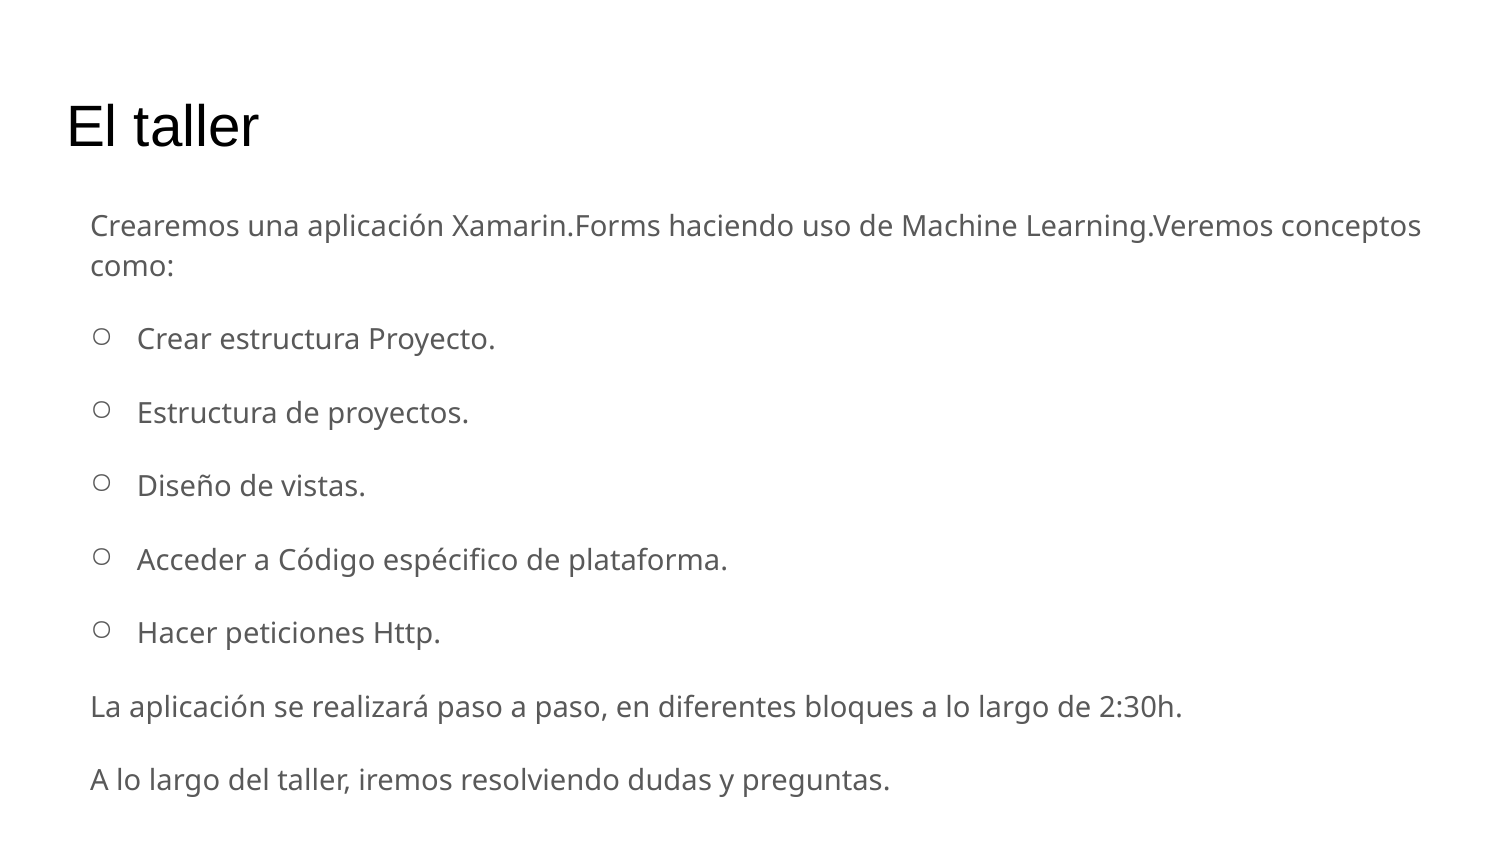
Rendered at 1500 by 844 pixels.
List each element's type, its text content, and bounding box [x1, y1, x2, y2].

title El taller [51, 72, 1449, 167]
list Crearemos una aplicación Xamarin.Forms haciendo uso de Machine Learning.Veremos conceptos como: Crear estructura Proyecto. Estructura de proyectos. Diseño de vistas. Acceder a Código espécifico de plataforma. Hacer peticiones Http. La aplicación se realizará paso a paso, en diferentes bloques a lo largo de 2:30h. A lo largo del taller, iremos resolviendo dudas y preguntas. [75, 186, 1467, 775]
